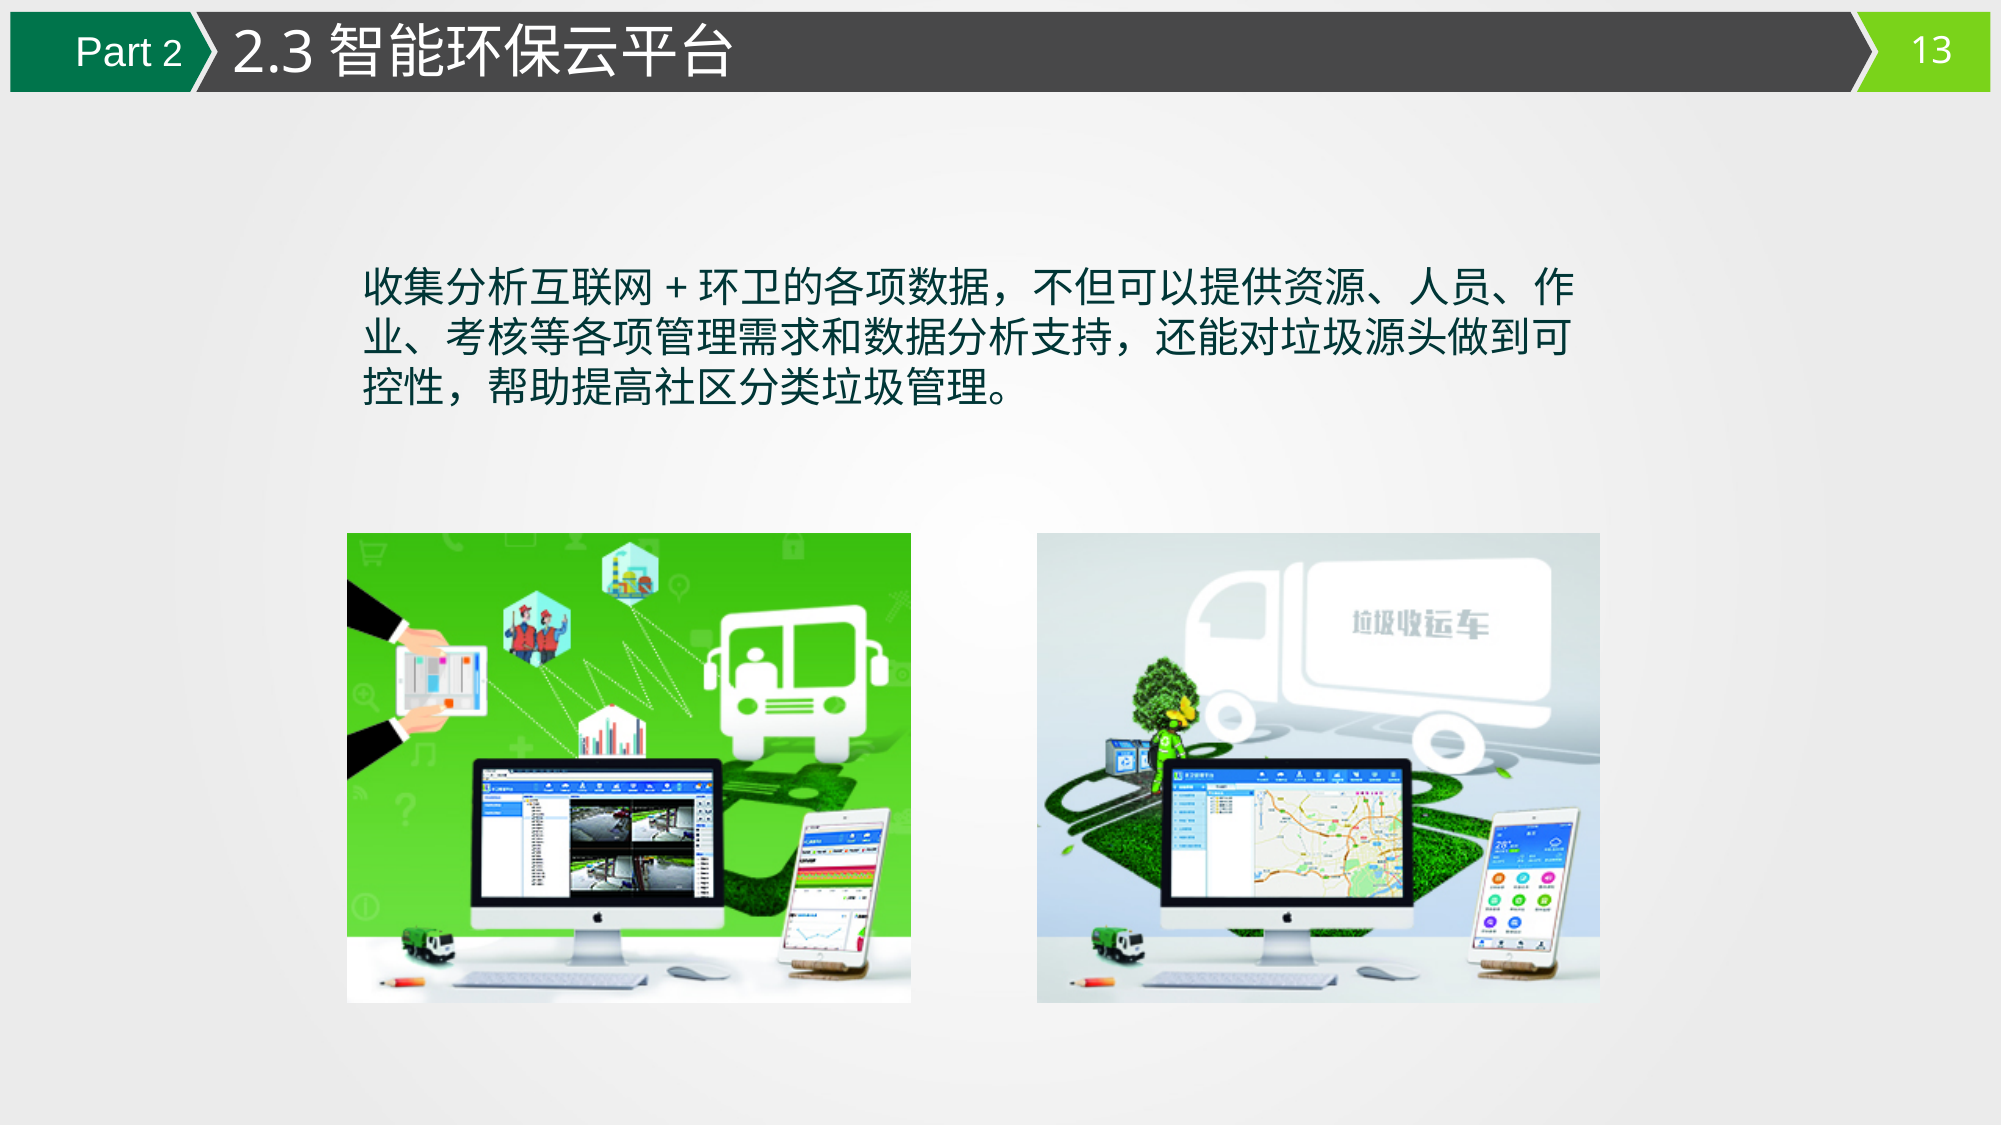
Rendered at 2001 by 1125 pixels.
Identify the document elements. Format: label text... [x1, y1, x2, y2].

text_box Part 2 [22, 17, 198, 83]
picture [0, 0, 2001, 1125]
text_box 2.3智能环保云平台 [218, 7, 1046, 92]
text_box 收集分析互联网+环卫的各项数据，不但可以提供资源、人员、作业、考核等各项管理需求和数据分析支持，还能对垃圾源头做到可控性，帮助提高社区分类垃圾管理。 [347, 253, 1600, 419]
